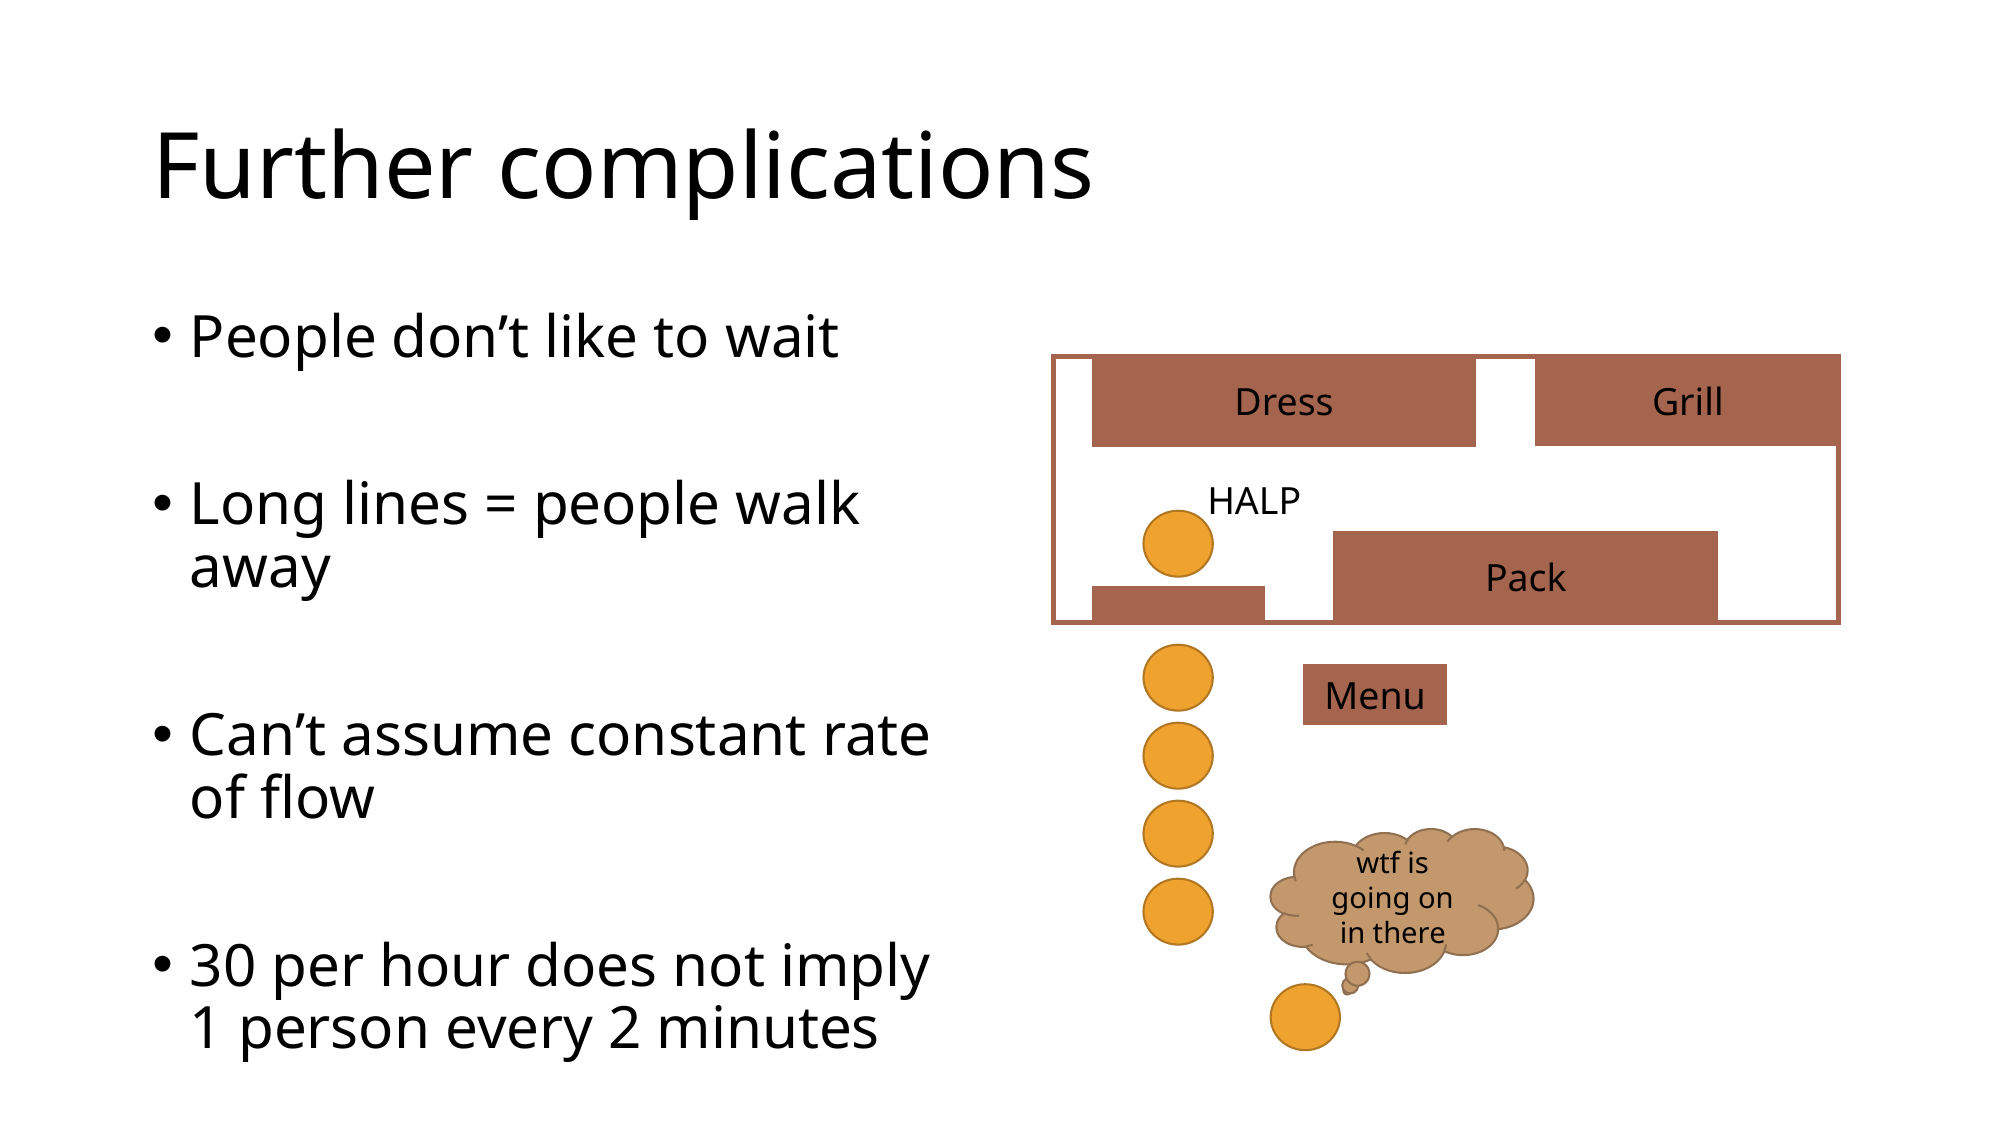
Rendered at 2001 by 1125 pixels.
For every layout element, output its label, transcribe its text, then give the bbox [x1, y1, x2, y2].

text_box wtf is going on in there [1269, 827, 1535, 996]
text_box [1142, 509, 1214, 578]
title Further complications [137, 59, 1863, 278]
text_box HALP [1192, 469, 1333, 530]
text_box [1142, 877, 1214, 946]
text_box Pack [1335, 532, 1717, 621]
text_box [1093, 588, 1263, 624]
text_box [1269, 983, 1341, 1052]
text_box [1142, 721, 1214, 790]
text_box [1052, 355, 1840, 623]
list People don’t like to wait Long lines = people walk away Can’t assume constant rate of flow 30 per hour does not imply 1 person every 2 minutes [137, 299, 988, 1014]
text_box Dress [1093, 356, 1475, 446]
text_box [1142, 643, 1214, 712]
text_box Menu [1304, 665, 1446, 724]
text_box Grill [1537, 355, 1840, 445]
text_box [1142, 799, 1214, 868]
